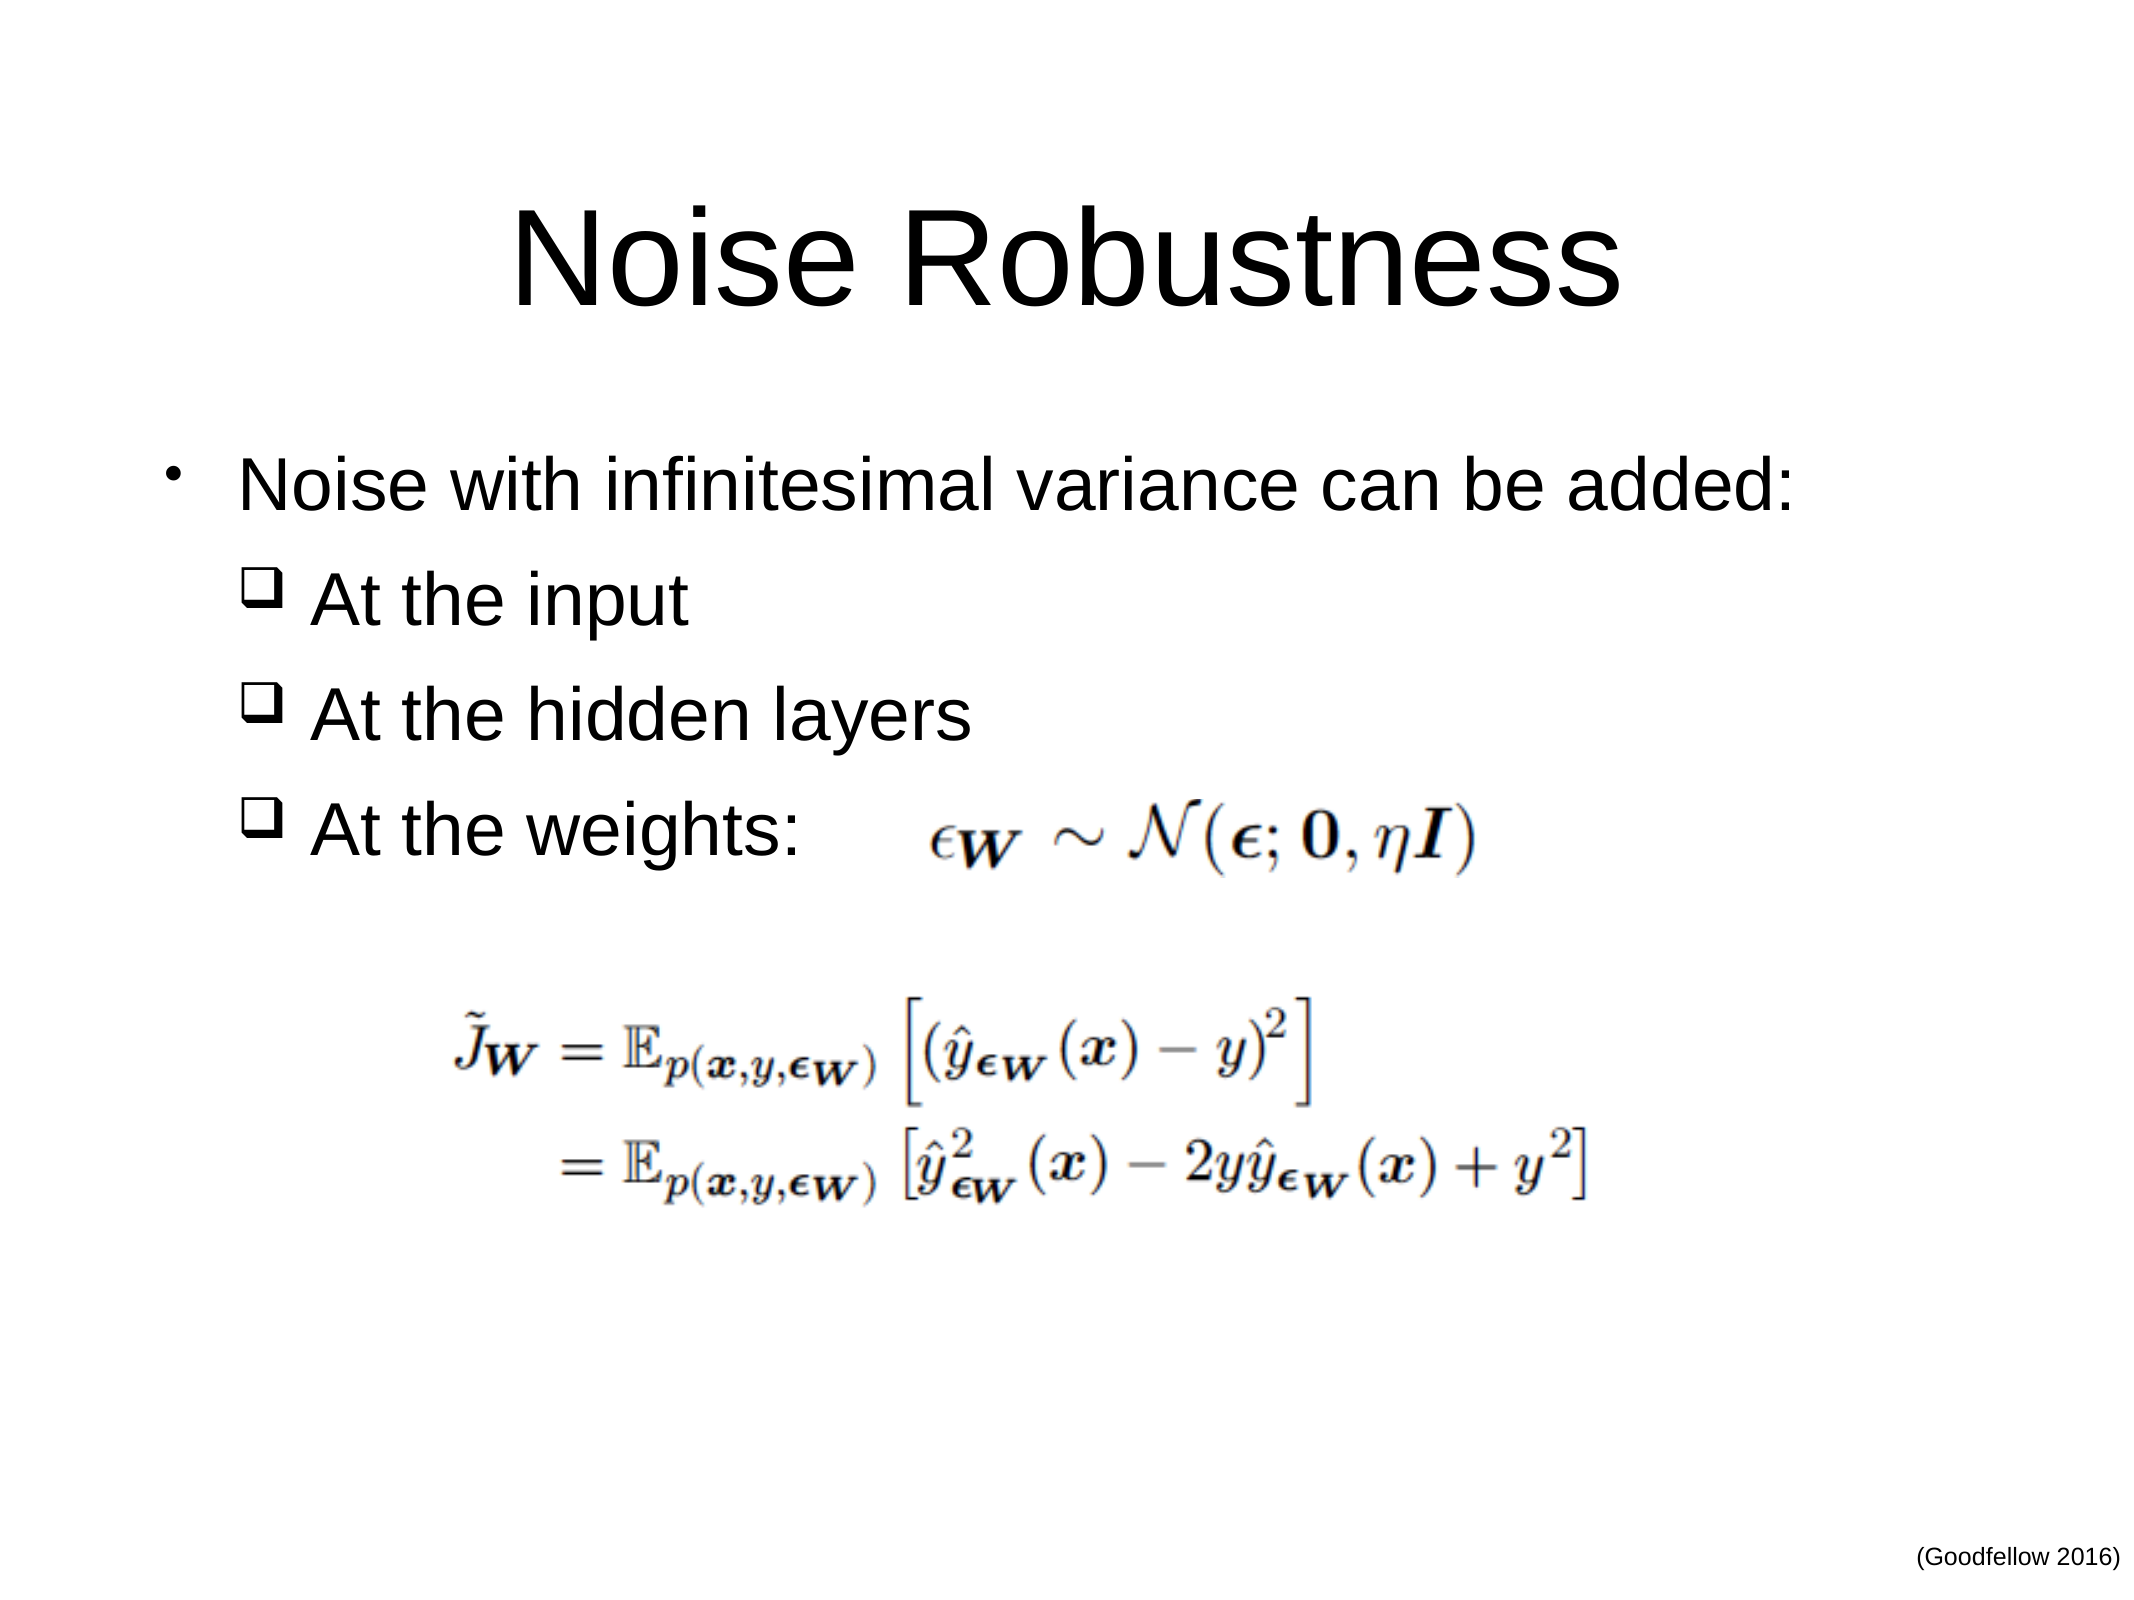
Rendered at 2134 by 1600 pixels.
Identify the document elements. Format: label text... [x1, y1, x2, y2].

picture [916, 799, 1482, 879]
picture [446, 988, 1599, 1224]
title Noise Robustness [155, 72, 1978, 426]
list Noise with infinitesimal variance can be added: At the input At the hidden layers At the weights: [155, 426, 1978, 1459]
